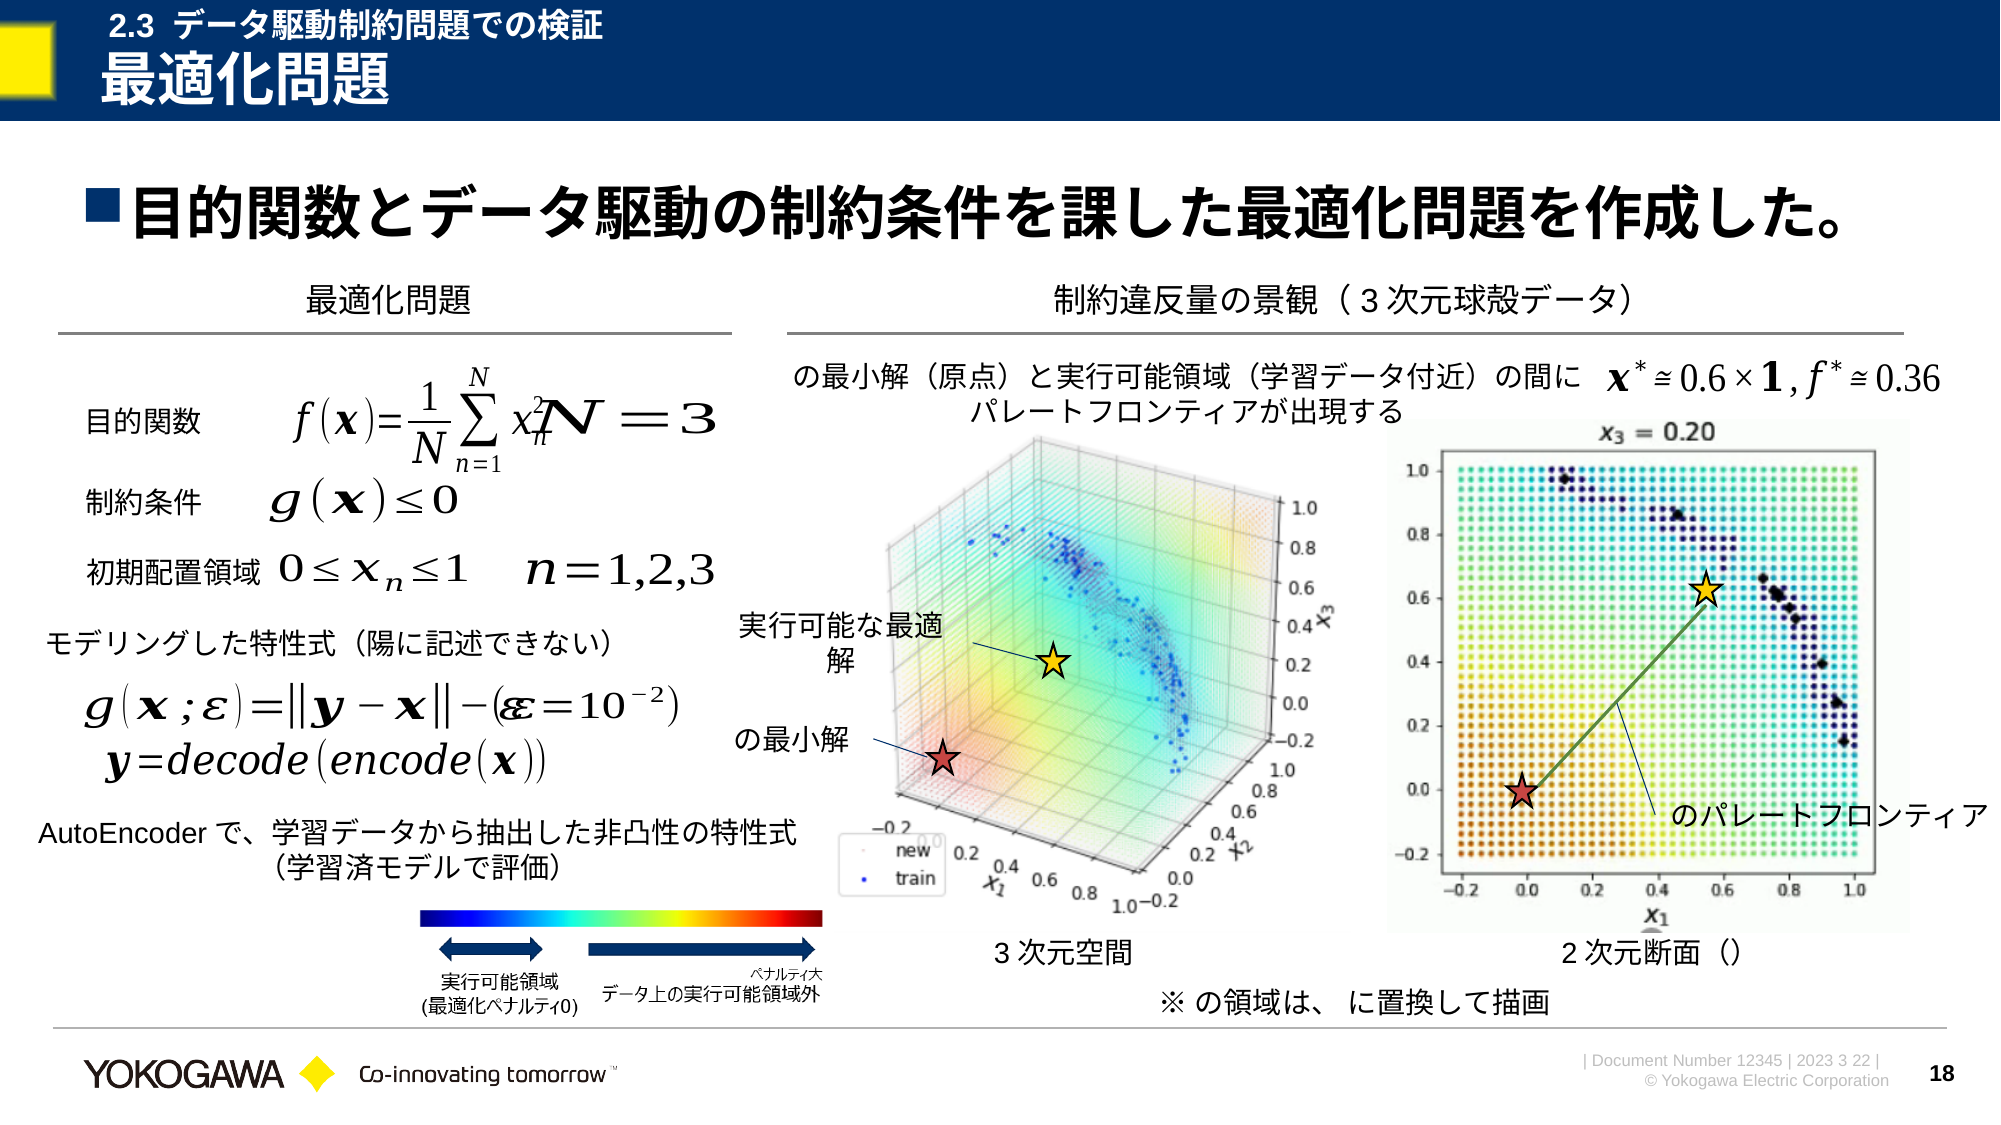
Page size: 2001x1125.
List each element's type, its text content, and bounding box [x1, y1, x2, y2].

text_box AutoEncoderで、学習データから抽出した非凸性の特性式 （学習済モデルで評価） [23, 806, 813, 892]
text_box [972, 625, 1038, 657]
picture [415, 419, 1351, 1022]
picture [0, 6, 69, 115]
text_box 制約条件 [70, 476, 218, 527]
text_box 2.3 データ駆動制約問題での検証 [93, 0, 928, 52]
slide_number 18 [1904, 1042, 1970, 1103]
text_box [1537, 605, 1697, 787]
title 最適化問題 [84, 39, 1955, 125]
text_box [873, 739, 928, 754]
picture [1386, 419, 1910, 933]
text_box 3次元空間 [979, 933, 1149, 977]
text_box モデリングした特性式（陽に記述できない） [30, 617, 645, 668]
text_box 目的関数とデータ駆動の制約条件を課した最適化問題を作成した。 [66, 176, 1932, 257]
text_box 実行可能な最適解 [710, 600, 829, 686]
text_box 目的関数 [69, 395, 217, 446]
text_box 初期配置領域 [71, 546, 277, 597]
picture [83, 1055, 617, 1093]
text_box 最適化問題 [290, 271, 487, 327]
text_box 制約違反量の景観（3次元球殻データ） [1038, 271, 1668, 327]
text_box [1617, 703, 1658, 816]
